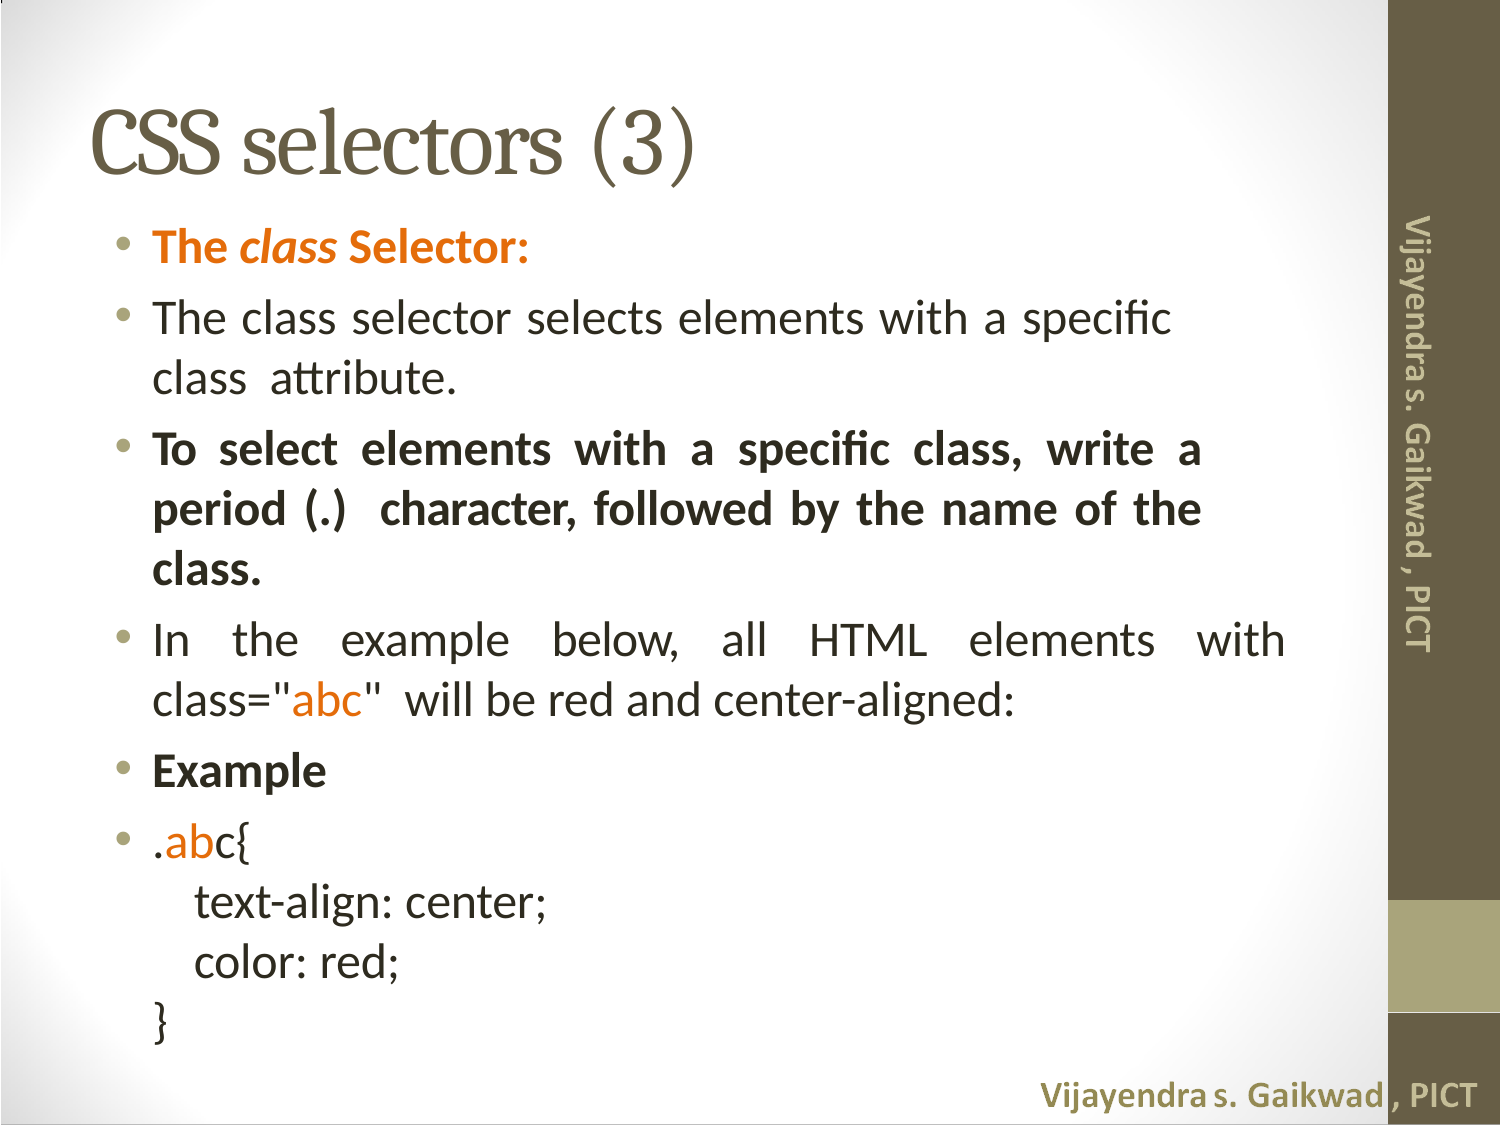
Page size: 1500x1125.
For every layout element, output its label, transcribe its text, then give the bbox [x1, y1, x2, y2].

picture [0, 0, 1500, 1125]
title CSS selectors (3) [87, 76, 743, 267]
text_box The class Selector: The class selector selects elements with a specific class attribute. To select elements with a specific class, write a period (.) character, followed by the name of the class. In the example below, all HTML elements with class="abc" will be red and center-aligned: Example .abc{ text-align: center; color: red; } [112, 200, 1287, 1049]
